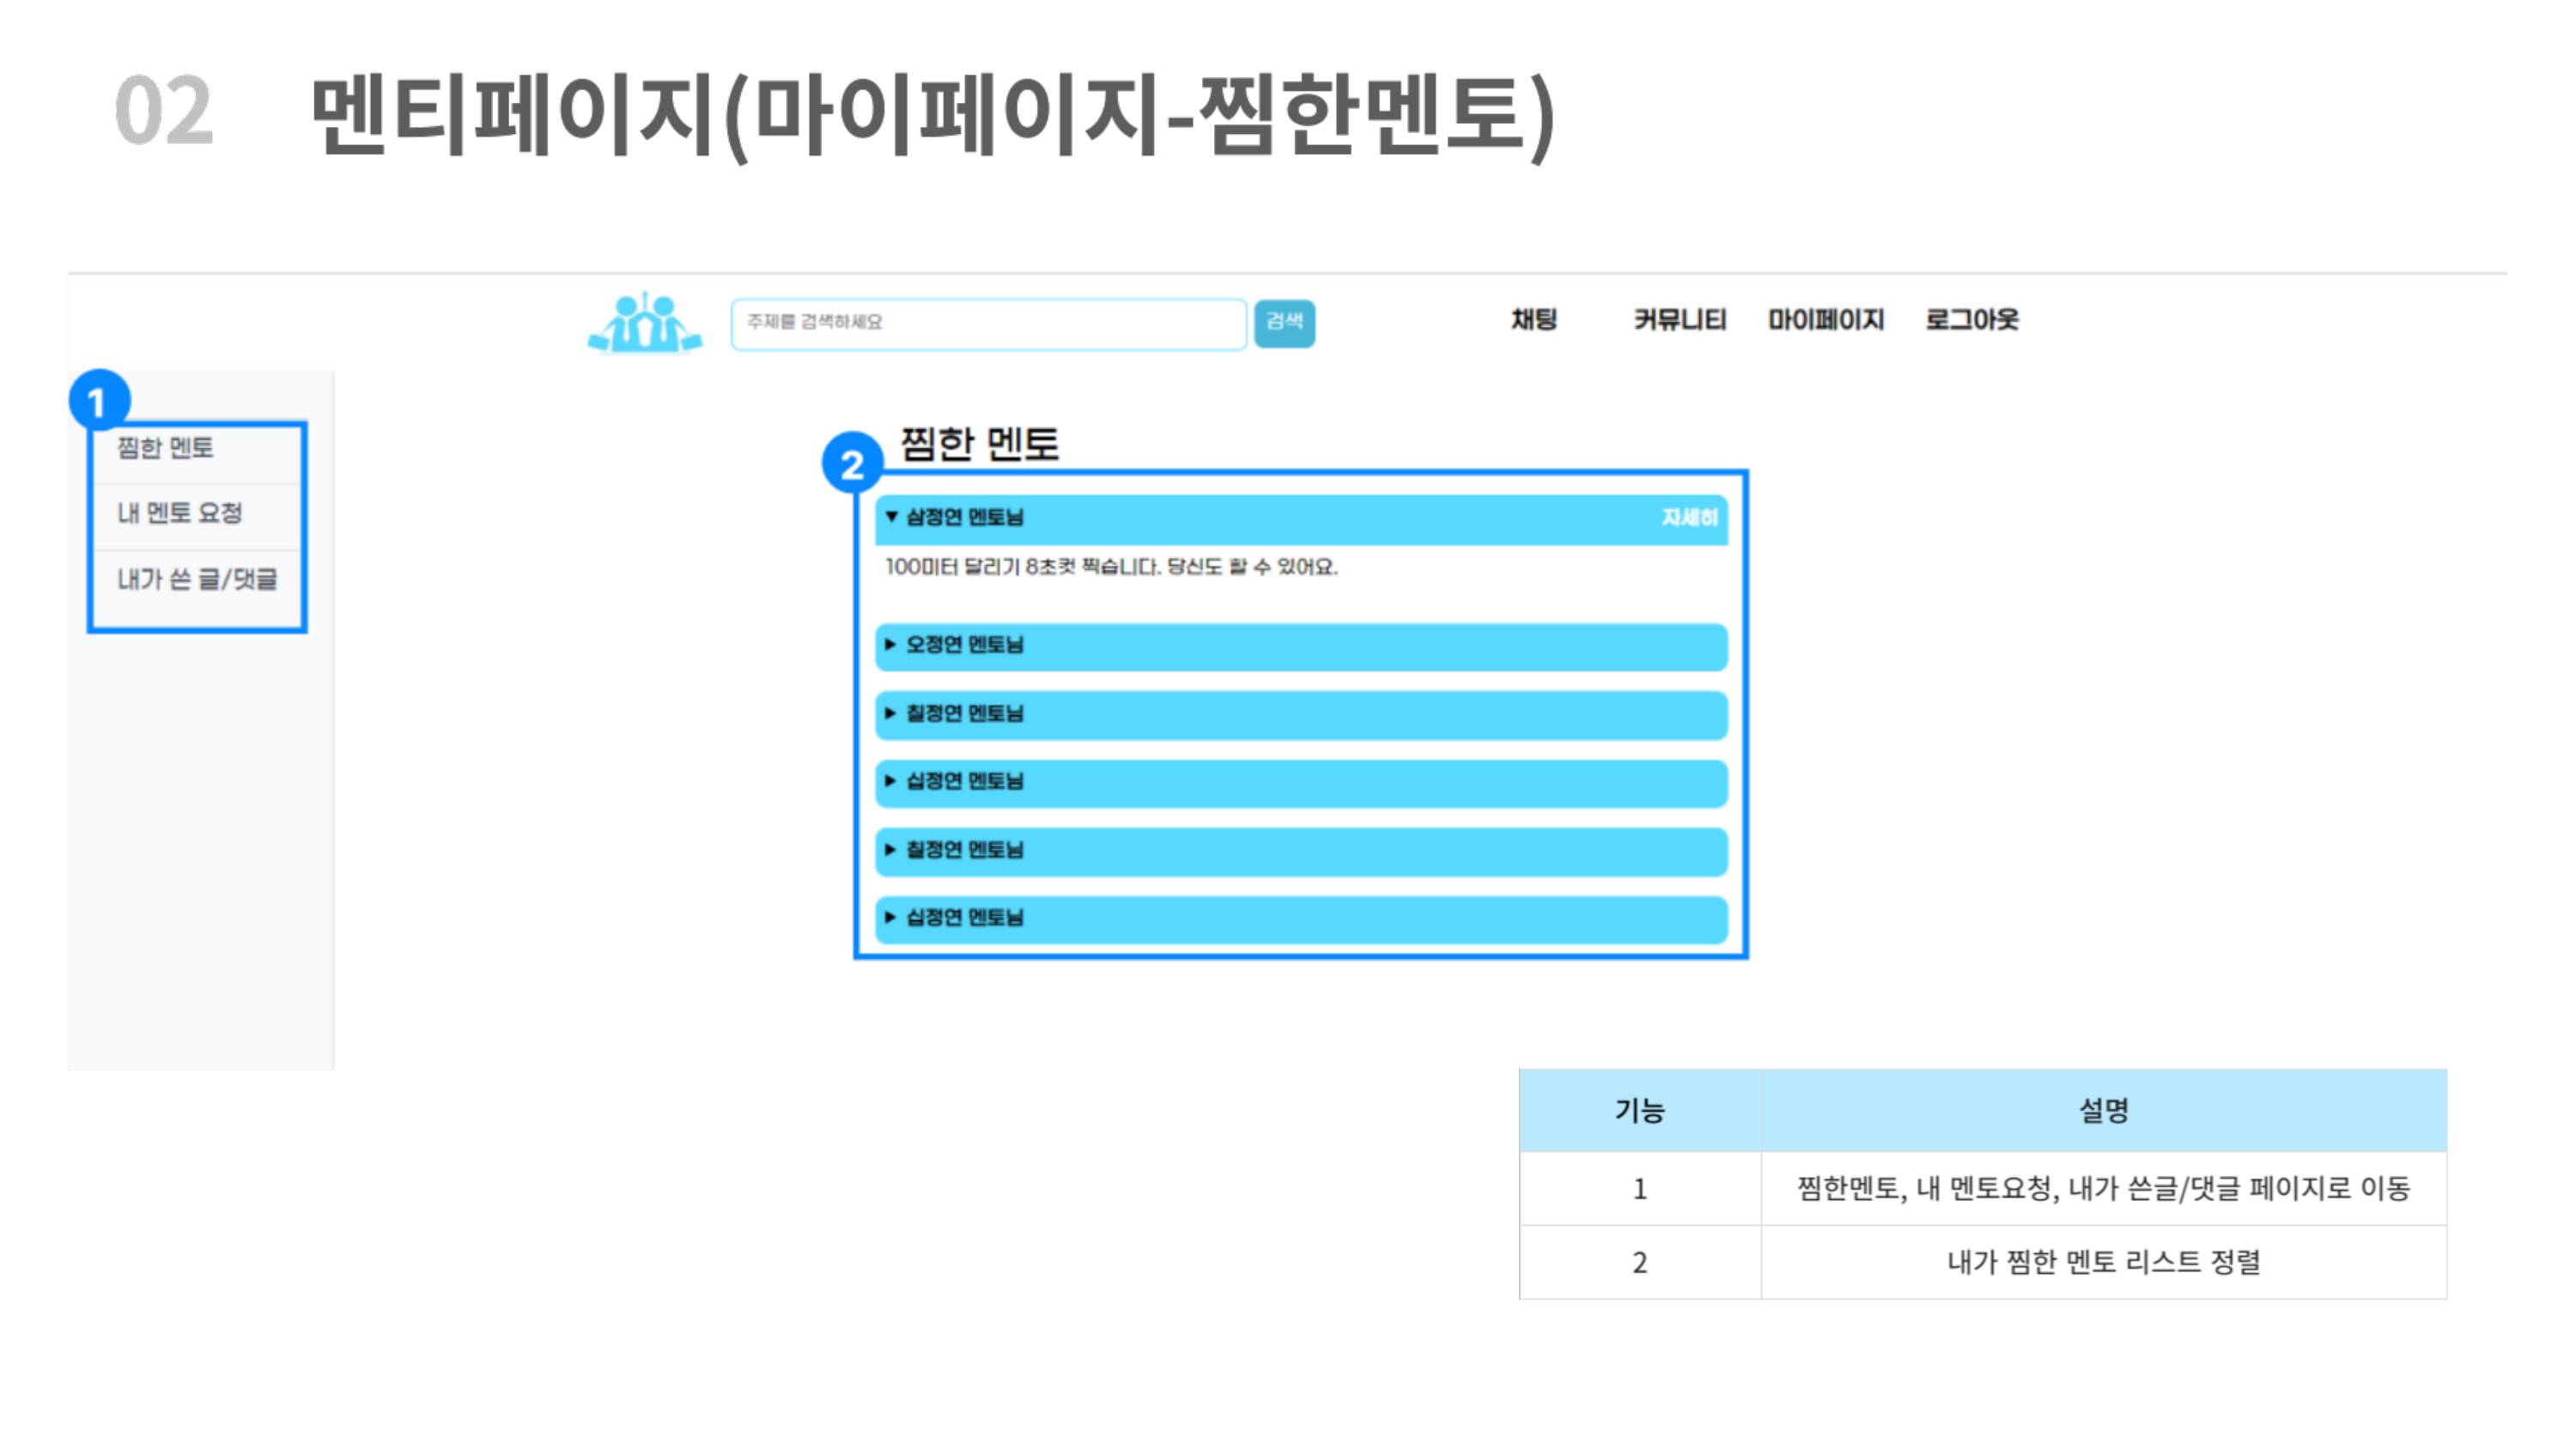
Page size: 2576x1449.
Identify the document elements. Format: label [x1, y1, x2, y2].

picture [82, 0, 1652, 261]
picture [1056, 954, 2576, 1416]
text_box [68, 270, 2508, 1070]
